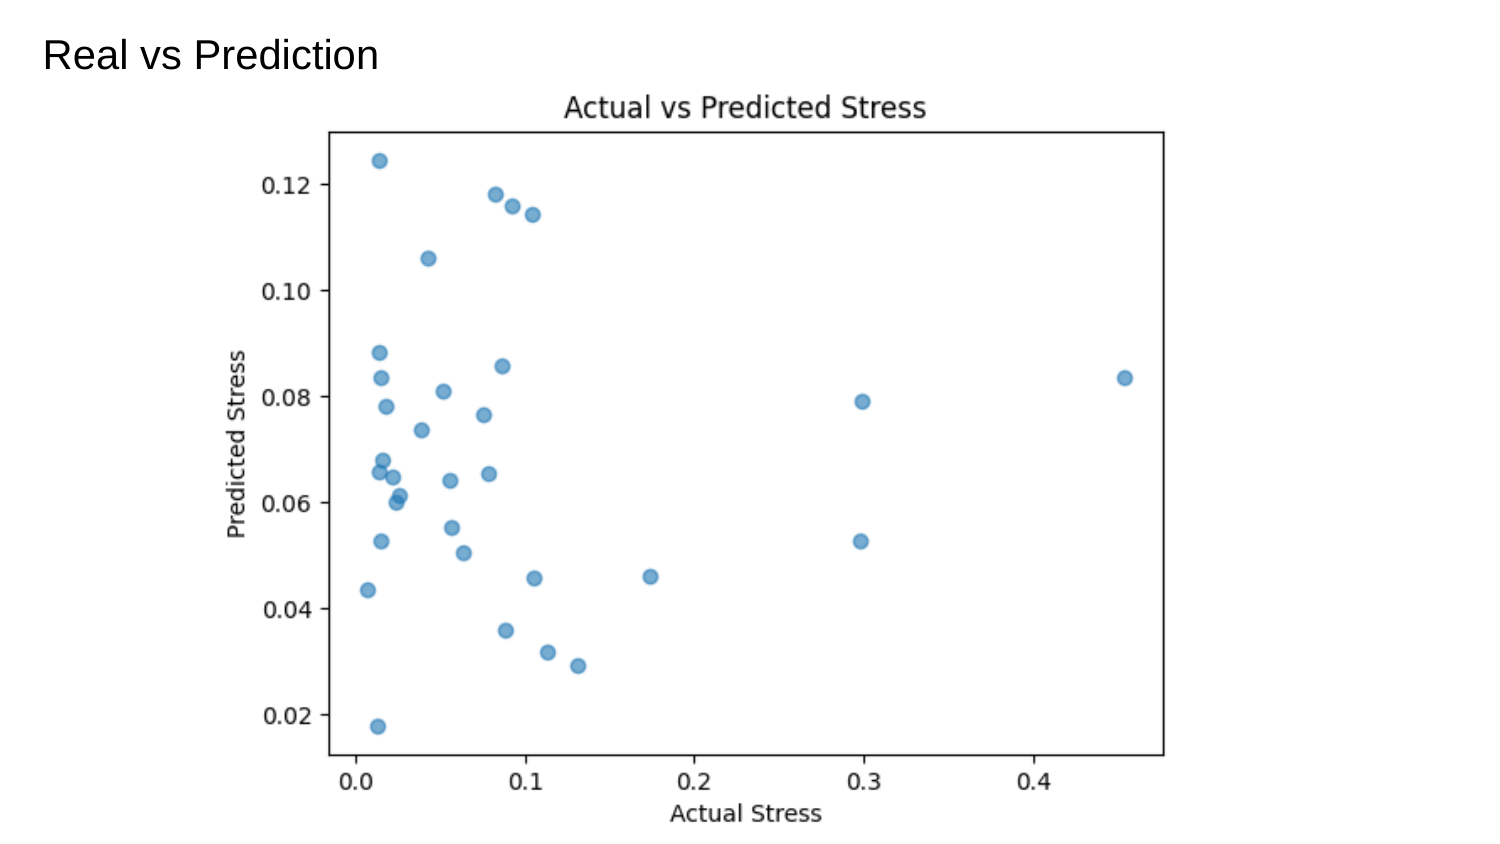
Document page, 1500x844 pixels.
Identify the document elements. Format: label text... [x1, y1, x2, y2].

title Real vs Prediction [27, 17, 782, 88]
picture [211, 78, 1180, 844]
